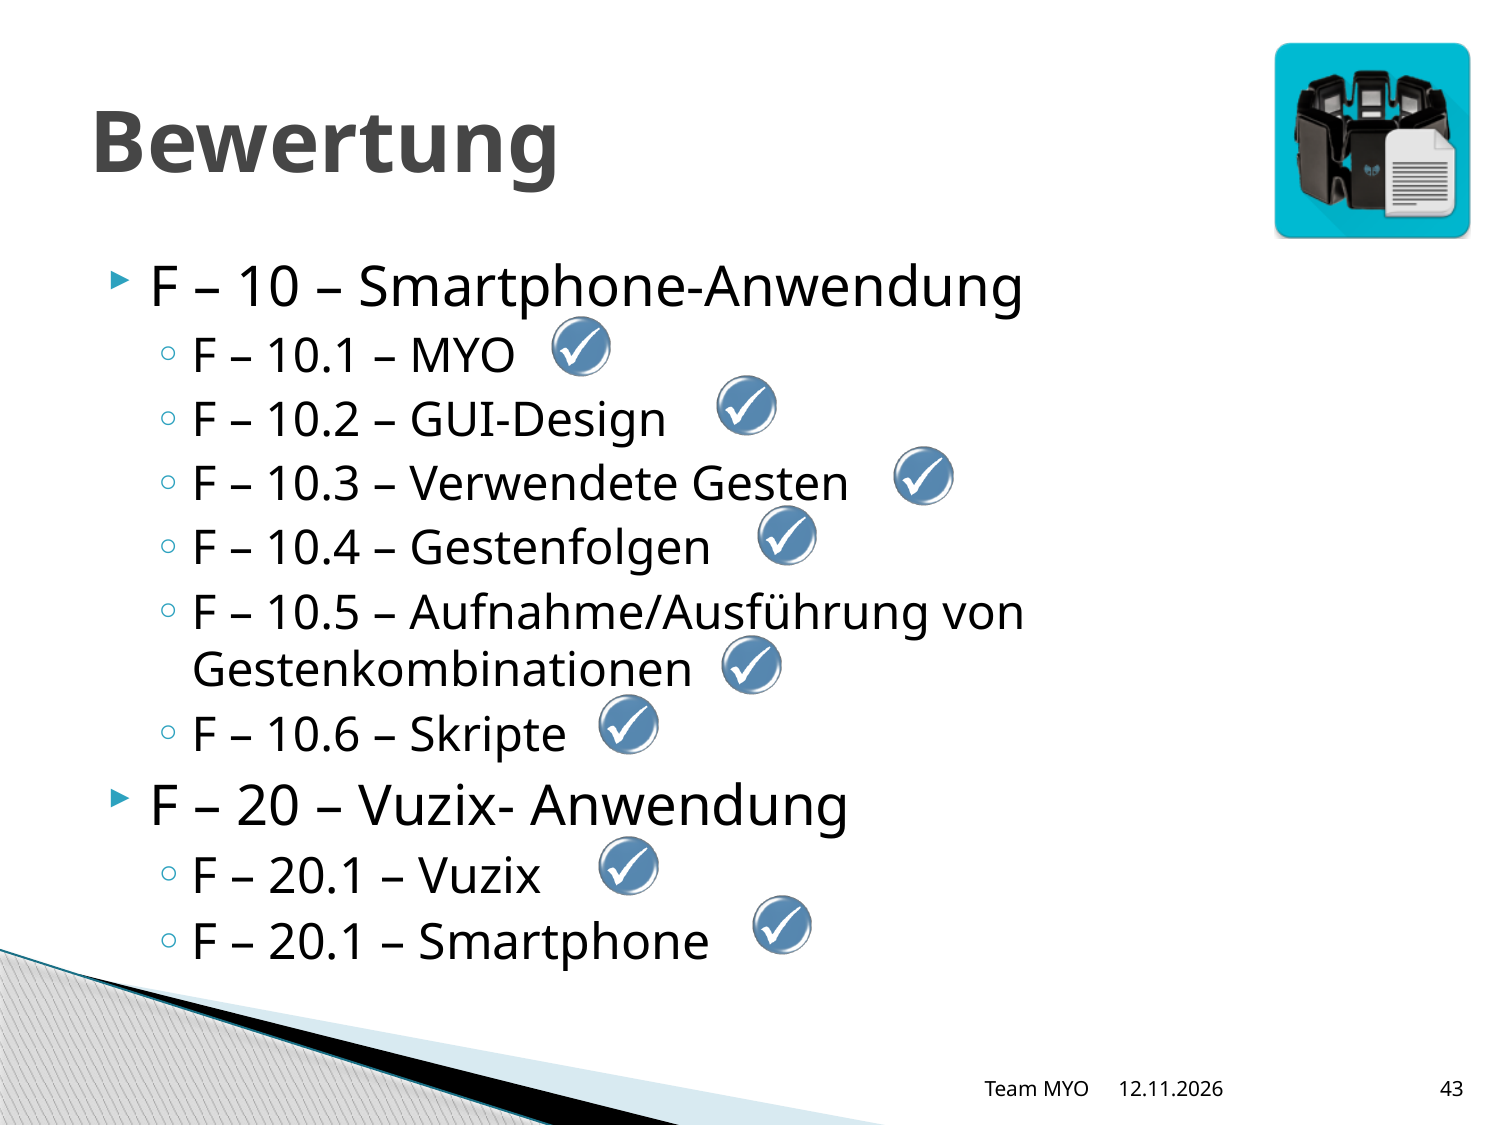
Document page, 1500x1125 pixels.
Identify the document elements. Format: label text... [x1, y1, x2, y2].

picture [596, 692, 663, 755]
picture [596, 833, 663, 897]
picture [891, 444, 958, 507]
slide_number 43 [1418, 1051, 1479, 1112]
picture [719, 633, 786, 696]
title Bewertung [75, 45, 1271, 233]
picture [1273, 42, 1471, 240]
picture [548, 314, 616, 377]
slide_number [1105, 1051, 1418, 1112]
picture [755, 503, 822, 566]
picture [749, 893, 816, 956]
picture [714, 373, 781, 436]
list F – 10 – Smartphone-Anwendung F – 10.1 – MYO F – 10.2 – GUI-Design F – 10.3 – Verwendete Gesten F – 10.4 – Gestenfolgen F – 10.5 – Aufnahme/Ausführung von Gestenkombinationen F – 10.6 – Skripte F – 20 – Vuzix- Anwendung F – 20.1 – Vuzix F – 20.1 – Smartphone [75, 243, 1425, 986]
footer Team MYO [718, 1051, 1105, 1112]
